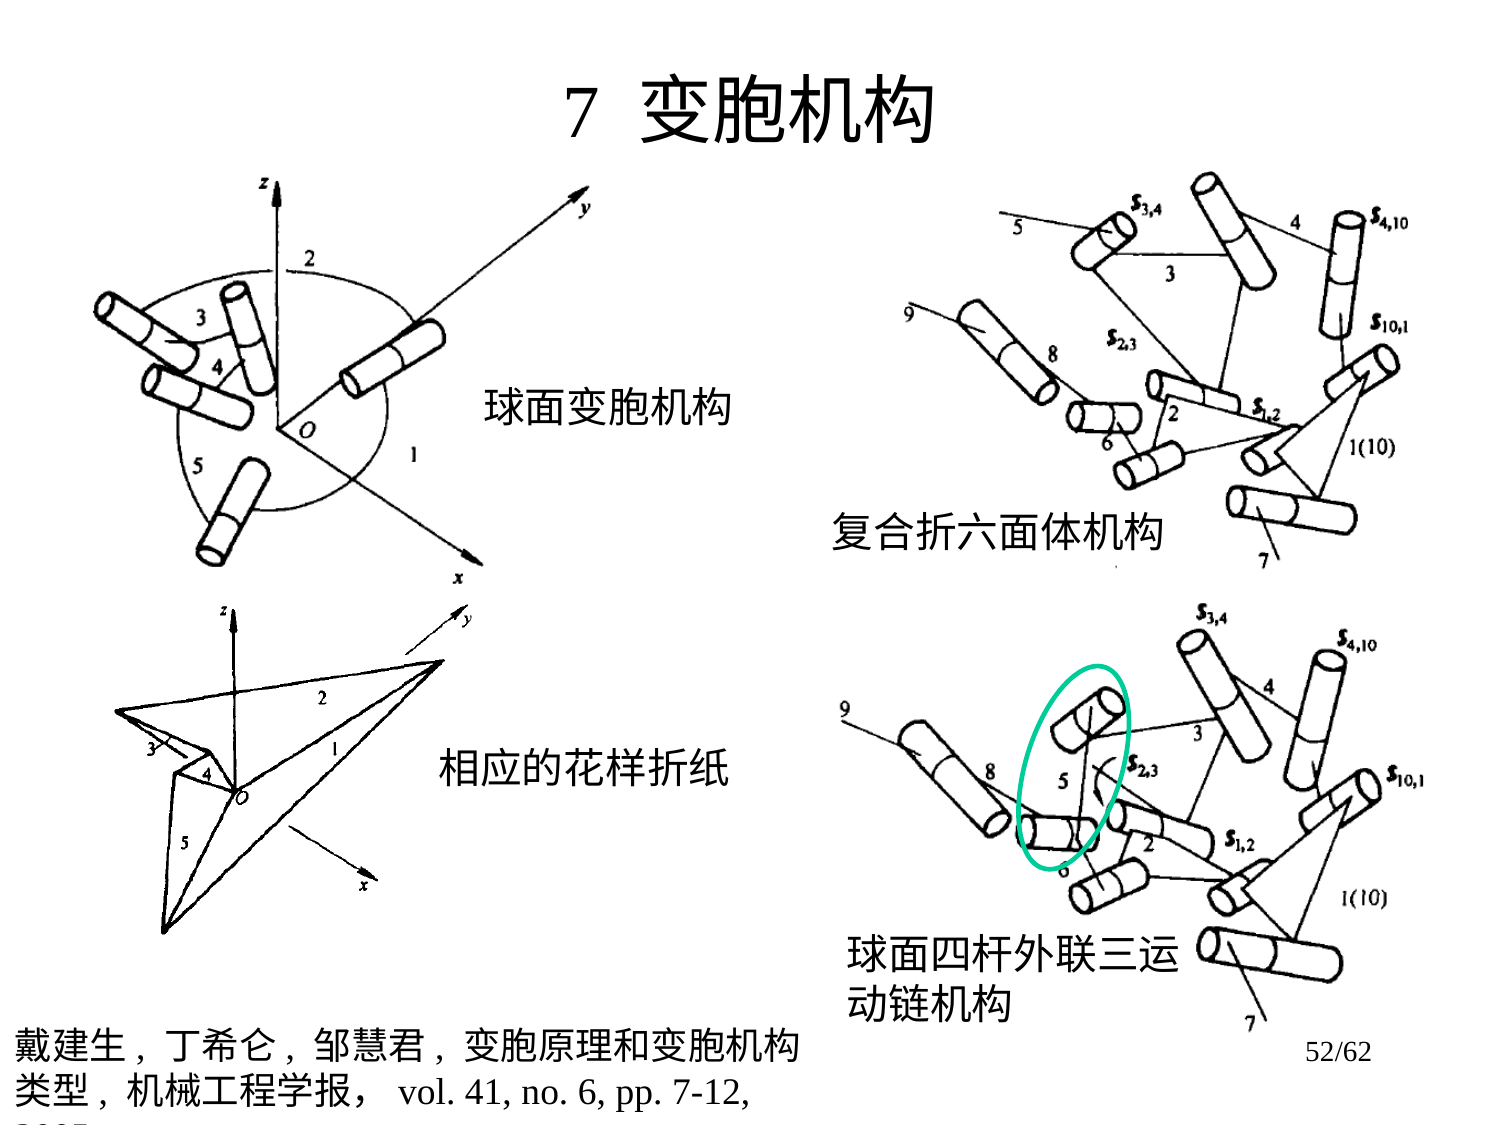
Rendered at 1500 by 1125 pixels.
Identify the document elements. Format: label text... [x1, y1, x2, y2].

slide_number 52/62 [1074, 1046, 1388, 1100]
picture [66, 154, 596, 937]
picture [831, 590, 1432, 1037]
title 7 变胞机构 [112, 47, 1388, 167]
text_box 戴建生, 丁希仑, 邹慧君, 变胞原理和变胞机构类型, 机械工程学报，vol. 41, no. 6, pp. 7-12, 2005 [0, 1014, 832, 1125]
picture [879, 171, 1432, 578]
text_box 复合折六面体机构 [816, 498, 874, 563]
text_box 球面变胞机构 [601, 373, 749, 438]
text_box 相应的花样折纸 [488, 734, 746, 800]
